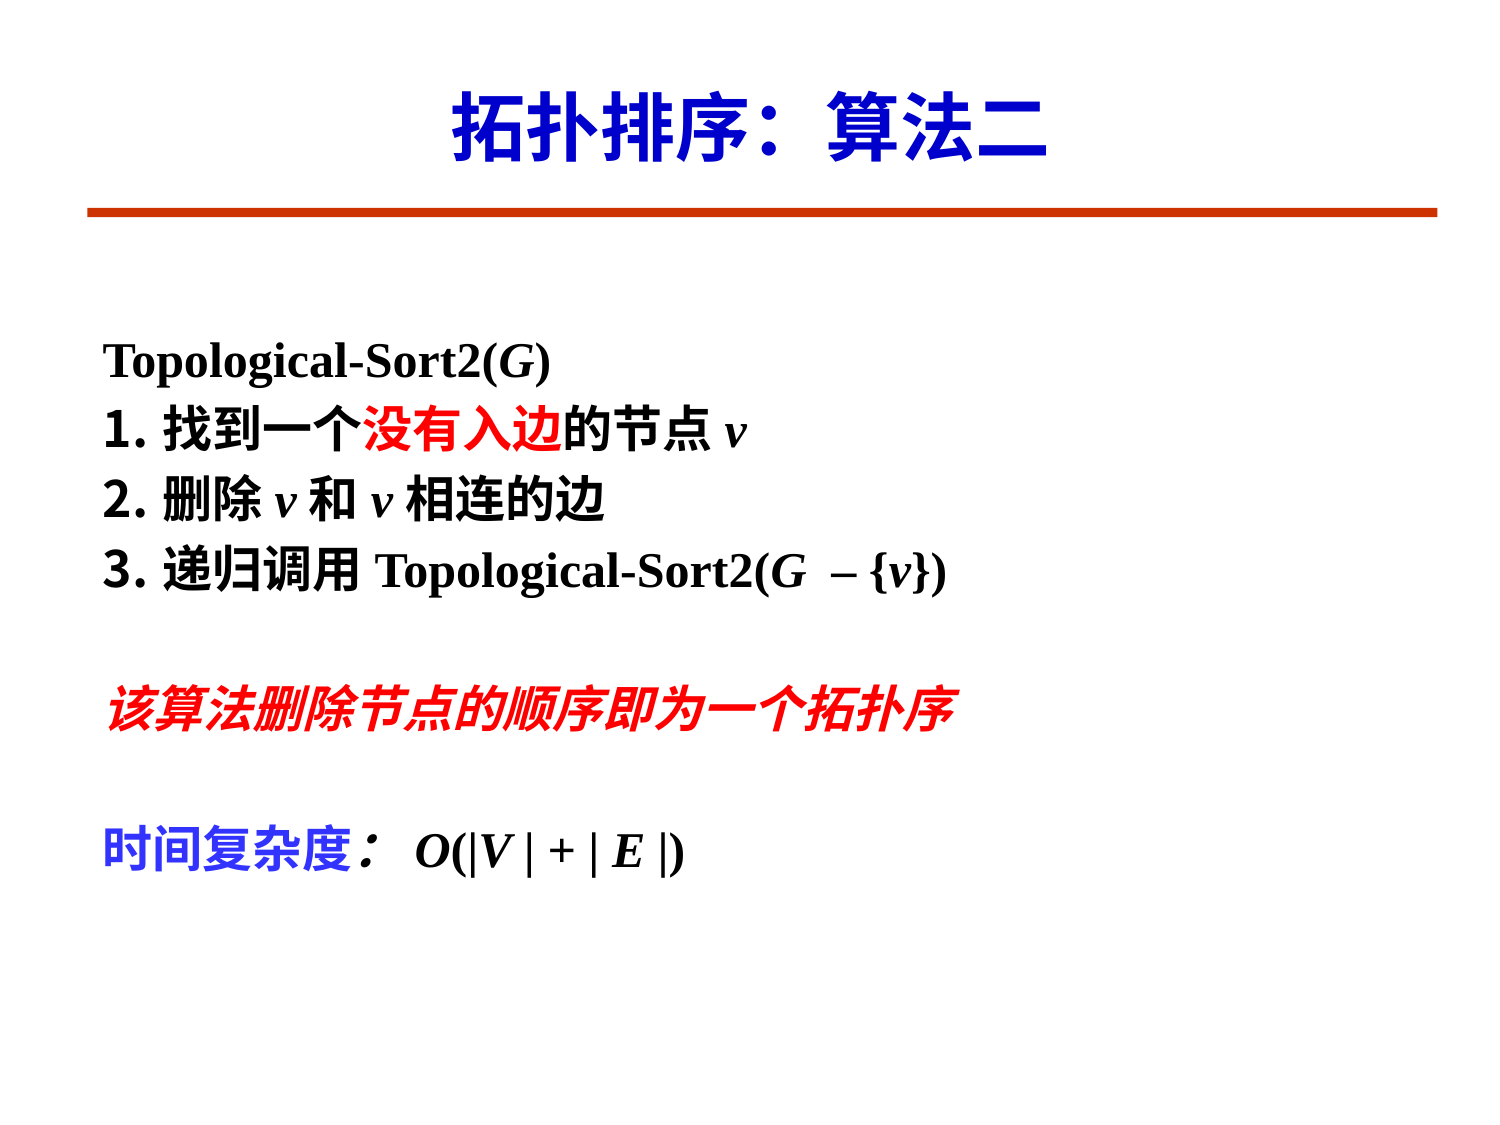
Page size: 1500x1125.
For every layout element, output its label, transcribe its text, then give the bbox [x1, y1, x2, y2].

title 拓扑排序：算法二 [87, 50, 1413, 200]
list Topological-Sort2(G) 找到一个没有入边的节点v 删除v和v相连的边 递归调用Topological-Sort2(G – {v}) 该算法删除节点的顺序即为一个拓扑序 时间复杂度：O(|V | + | E |) [87, 249, 1425, 975]
